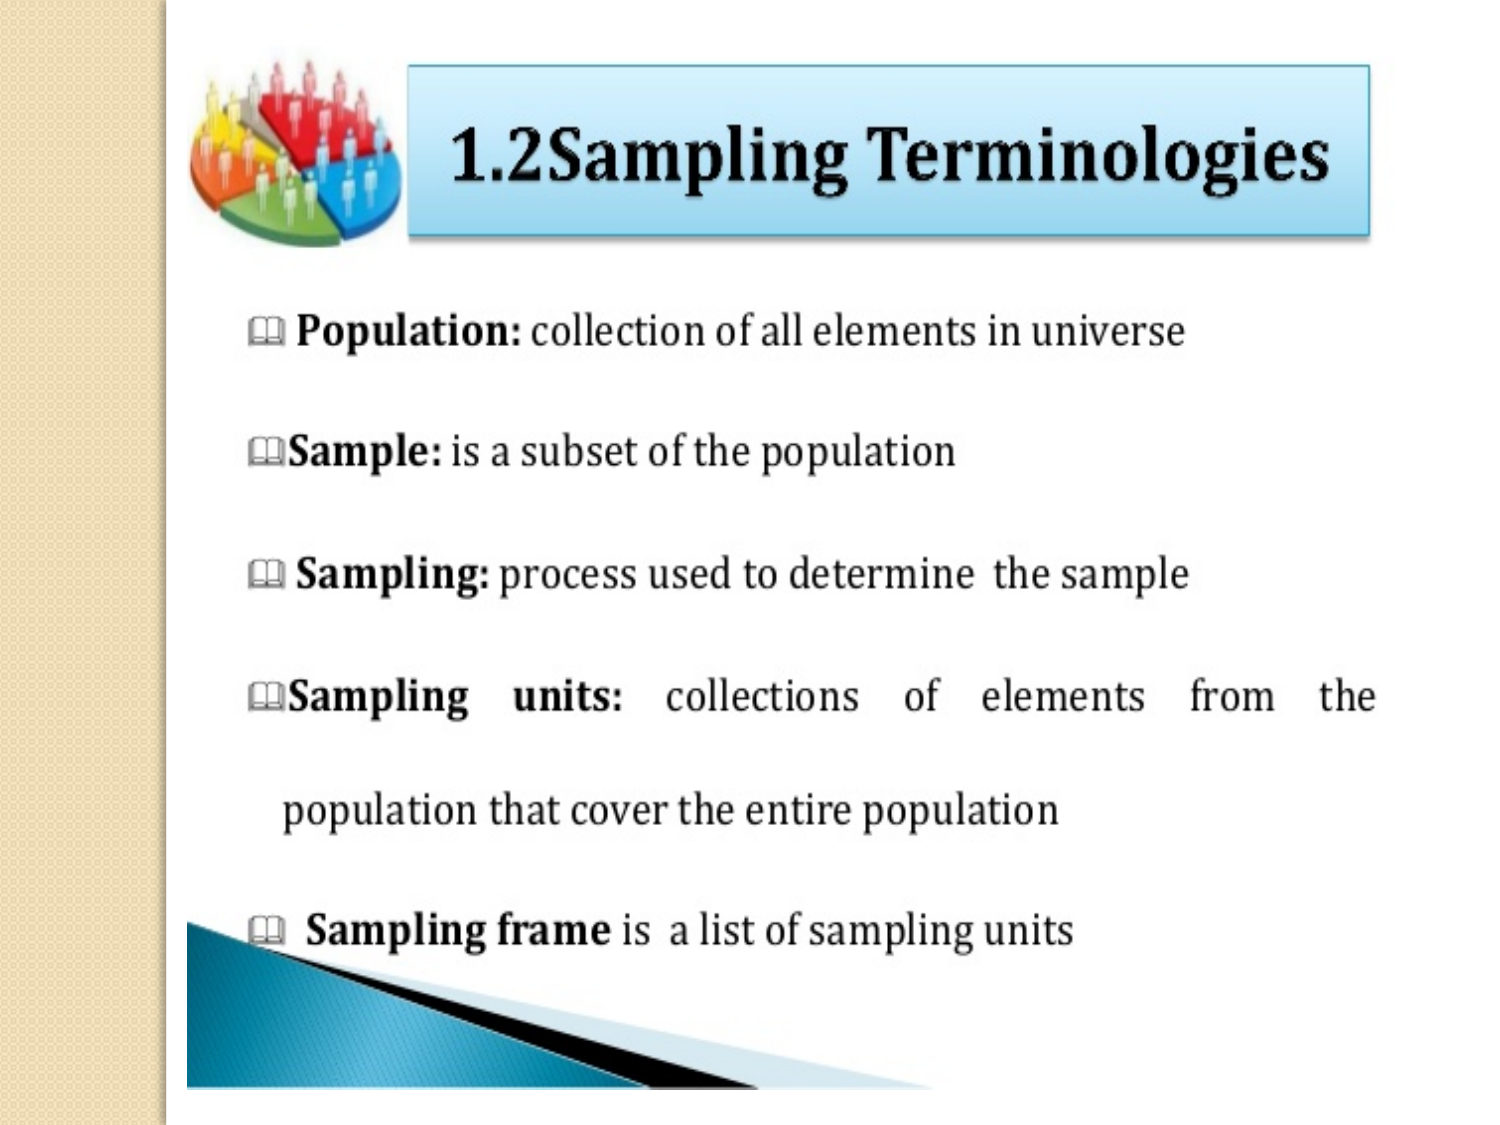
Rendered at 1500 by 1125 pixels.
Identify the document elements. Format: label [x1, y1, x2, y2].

picture [187, 23, 1454, 1091]
